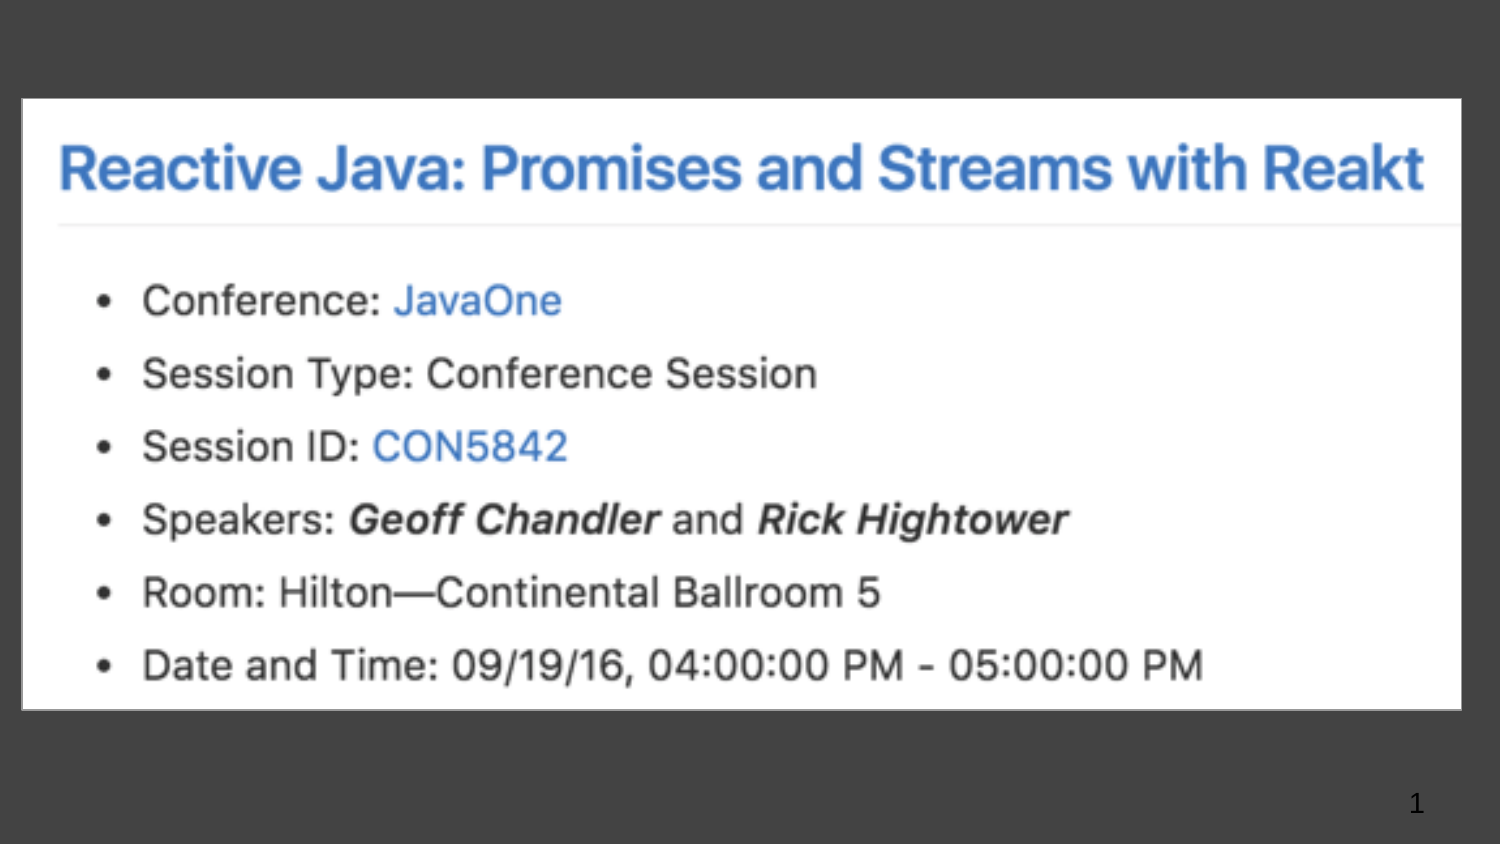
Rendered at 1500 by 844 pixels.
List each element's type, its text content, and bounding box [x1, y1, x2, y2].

picture [22, 99, 1462, 710]
slide_number ‹#› [1394, 769, 1484, 834]
